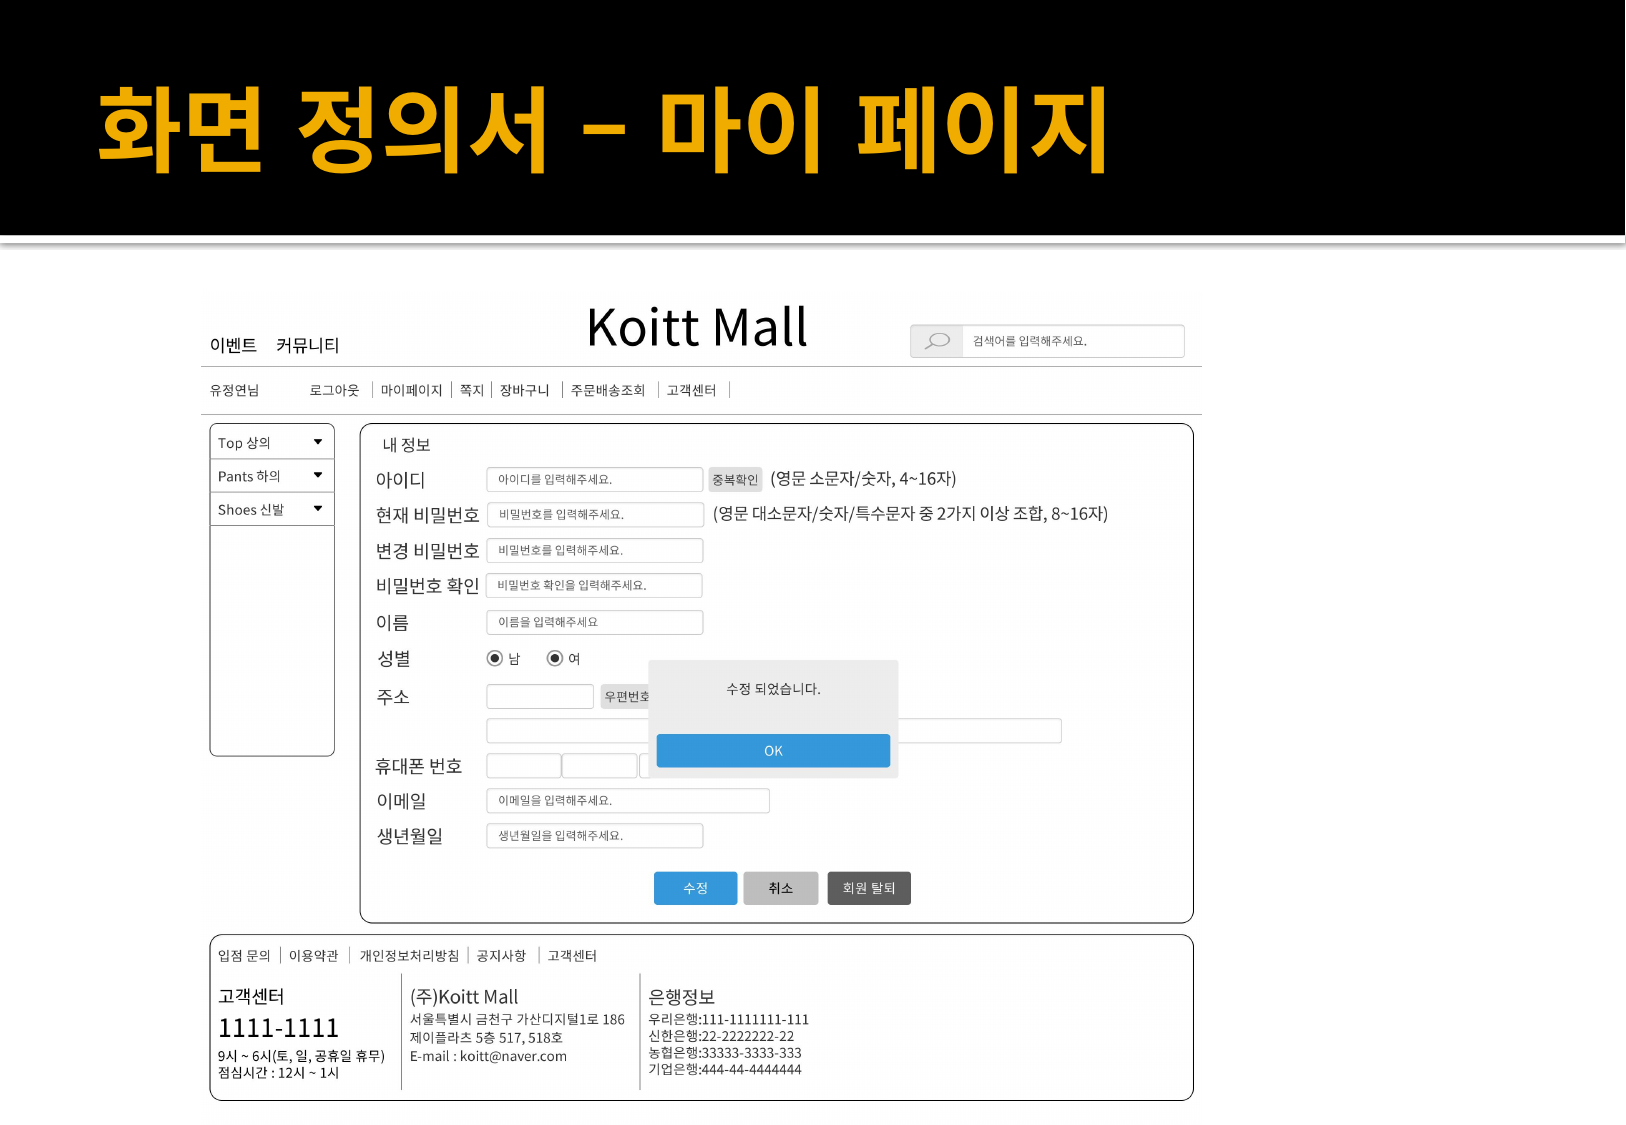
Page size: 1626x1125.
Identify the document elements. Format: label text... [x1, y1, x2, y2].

title 화면 정의서 – 마이 페이지 [81, 24, 1544, 231]
picture [201, 291, 1202, 1125]
